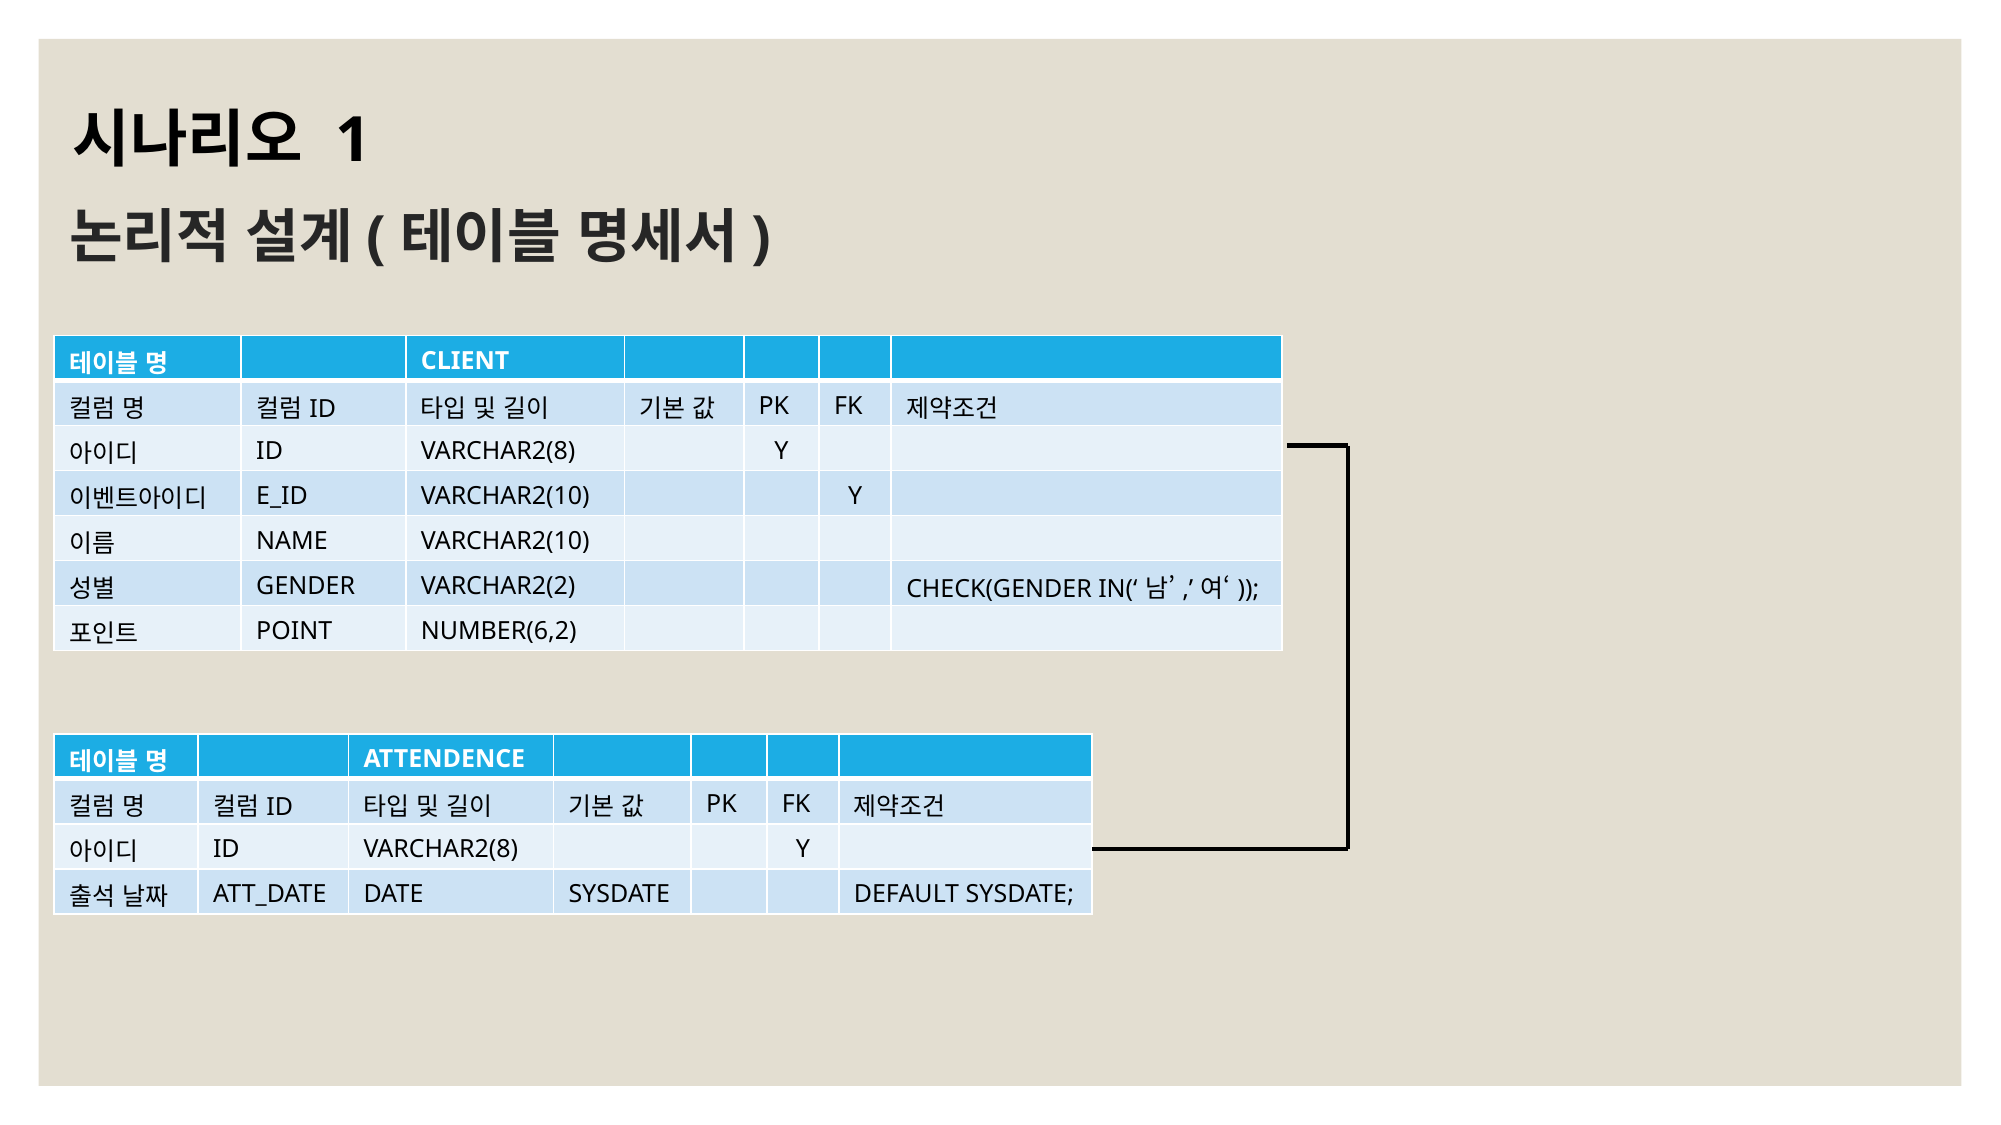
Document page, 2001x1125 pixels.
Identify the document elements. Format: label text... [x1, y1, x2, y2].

table_cell 기본 값 [625, 383, 743, 425]
table_cell [768, 870, 838, 913]
table_cell Y [768, 825, 838, 868]
text_box 시나리오 1 [57, 91, 386, 182]
table_cell NUMBER(6,2) [407, 606, 624, 650]
table_cell 컬럼 명 [55, 781, 197, 823]
table_cell CHECK(GENDER IN(‘남’,’여‘)); [892, 561, 1281, 605]
table_header [768, 735, 838, 776]
table_header [820, 336, 890, 378]
table_cell 컬럼ID [242, 383, 405, 425]
table_cell [892, 606, 1281, 650]
table_cell [745, 561, 818, 605]
table_header 테이블 명 [55, 735, 197, 776]
table_header [892, 336, 1281, 378]
table_cell [892, 471, 1281, 515]
table_cell 제약조건 [892, 383, 1281, 425]
table_cell GENDER [242, 561, 405, 605]
table_cell [625, 561, 743, 605]
title 논리적 설계(테이블 명세서) [54, 184, 796, 293]
table_cell FK [820, 383, 890, 425]
table_cell FK [768, 781, 838, 823]
table_cell VARCHAR2(8) [349, 825, 553, 868]
table_cell VARCHAR2(10) [407, 516, 624, 560]
table_cell SYSDATE [554, 870, 690, 913]
table_cell [692, 870, 766, 913]
table_cell 타입 및 길이 [349, 781, 553, 823]
table_cell 포인트 [55, 606, 240, 650]
table_cell 컬럼ID [199, 781, 348, 823]
table_header [625, 336, 743, 378]
table_cell VARCHAR2(2) [407, 561, 624, 605]
table_cell POINT [242, 606, 405, 650]
table_cell [820, 561, 890, 605]
table_cell PK [692, 781, 766, 823]
table_cell [745, 471, 818, 515]
table_cell [625, 606, 743, 650]
table_cell [820, 606, 890, 650]
table_header CLIENT [407, 336, 624, 378]
table_cell ATT_DATE [199, 870, 348, 913]
table_cell 컬럼 명 [55, 383, 240, 425]
table_cell [745, 516, 818, 560]
table_cell PK [745, 383, 818, 425]
table_cell [625, 426, 743, 470]
table_header [554, 735, 690, 776]
table_cell E_ID [242, 471, 405, 515]
table_cell [892, 426, 1281, 470]
table_header [199, 735, 348, 776]
table_cell [820, 426, 890, 470]
table_cell 기본 값 [554, 781, 690, 823]
table_header ATTENDENCE [349, 735, 553, 776]
table_header [840, 735, 1091, 776]
table_cell 이벤트아이디 [55, 471, 240, 515]
table_cell [554, 825, 690, 868]
table_cell 아이디 [55, 825, 197, 868]
table_cell ID [199, 825, 348, 868]
table_cell 타입 및 길이 [407, 383, 624, 425]
table_cell ID [242, 426, 405, 470]
table_cell Y [820, 471, 890, 515]
table_cell 이름 [55, 516, 240, 560]
table_cell [840, 825, 1091, 868]
table_header [745, 336, 818, 378]
table_cell VARCHAR2(10) [407, 471, 624, 515]
table_cell [820, 516, 890, 560]
table_cell 출석 날짜 [55, 870, 197, 913]
table_cell NAME [242, 516, 405, 560]
table_cell [745, 606, 818, 650]
table_header 테이블 명 [55, 336, 240, 378]
table_cell [892, 516, 1281, 560]
table_cell DEFAULT SYSDATE; [840, 870, 1091, 913]
table_cell [625, 516, 743, 560]
table_cell [625, 471, 743, 515]
table_cell 성별 [55, 561, 240, 605]
table_cell [692, 825, 766, 868]
table_cell 제약조건 [840, 781, 1091, 823]
table_cell DATE [349, 870, 553, 913]
table_header [692, 735, 766, 776]
table_header [242, 336, 405, 378]
table_cell 아이디 [55, 426, 240, 470]
table_cell Y [745, 426, 818, 470]
table_cell VARCHAR2(8) [407, 426, 624, 470]
